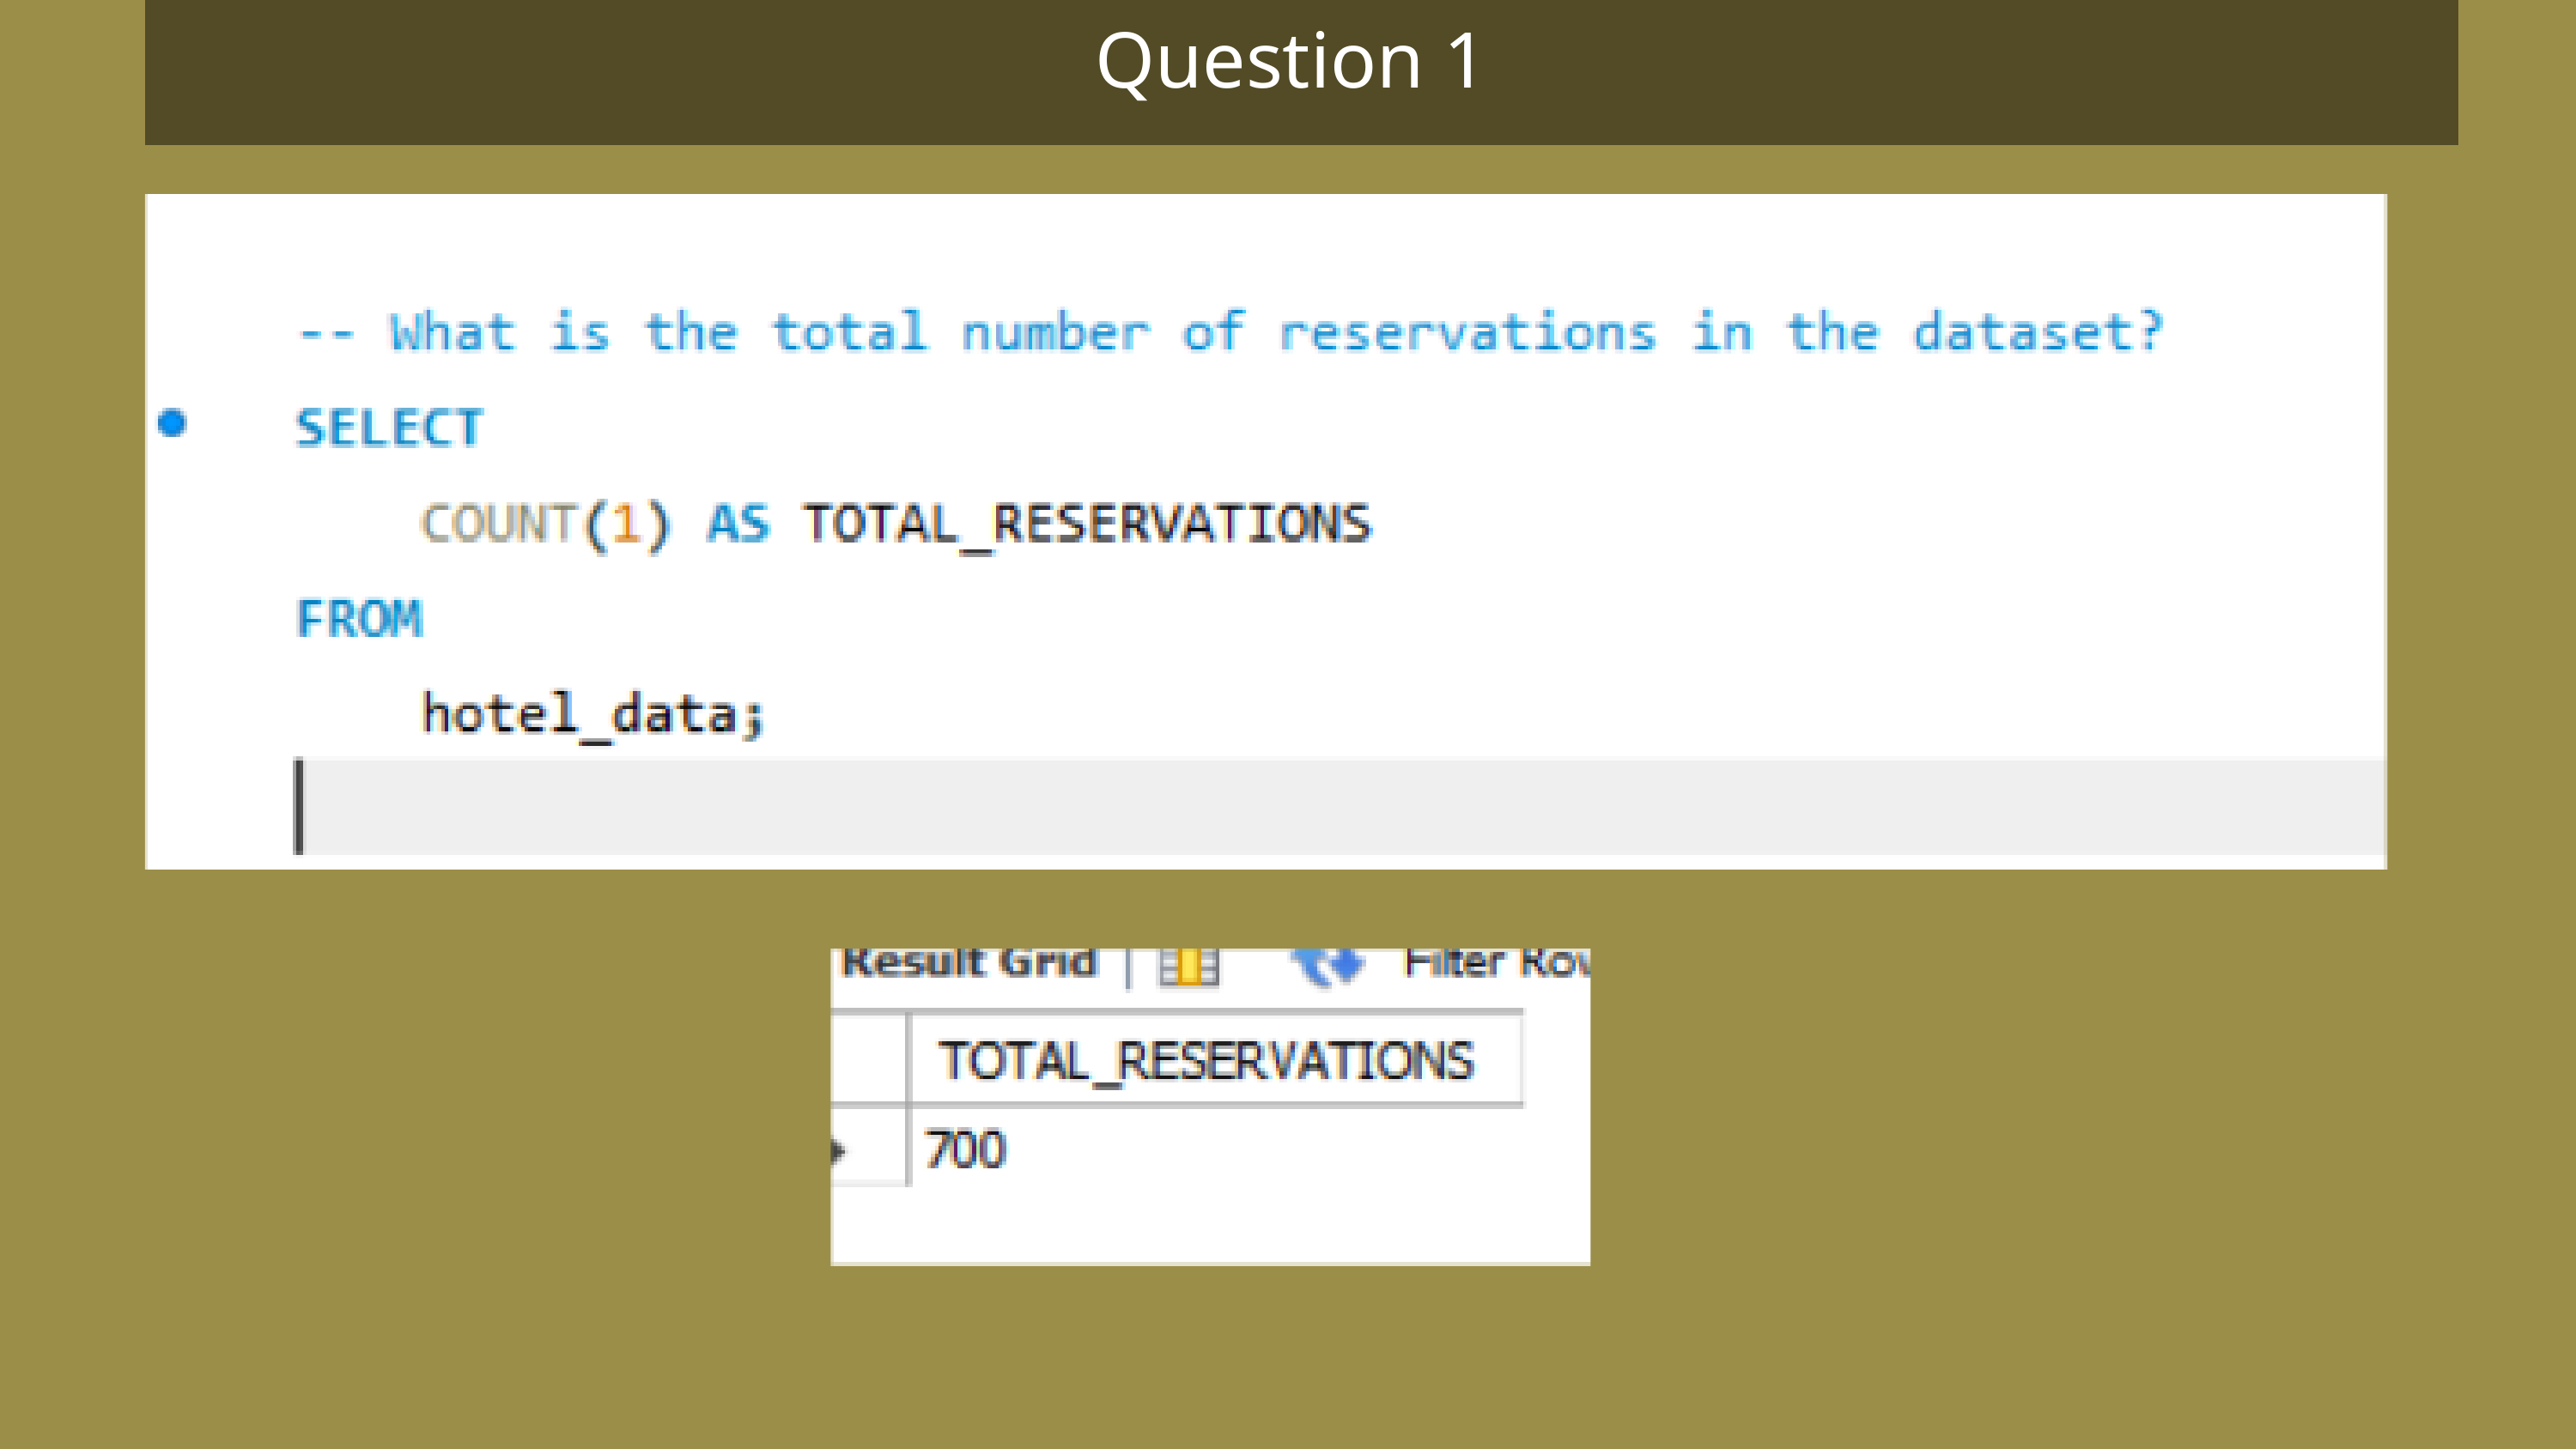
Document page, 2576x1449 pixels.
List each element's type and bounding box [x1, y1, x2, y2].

text_box [830, 949, 1591, 1267]
text_box [144, 0, 2459, 145]
text_box [144, 193, 2388, 870]
